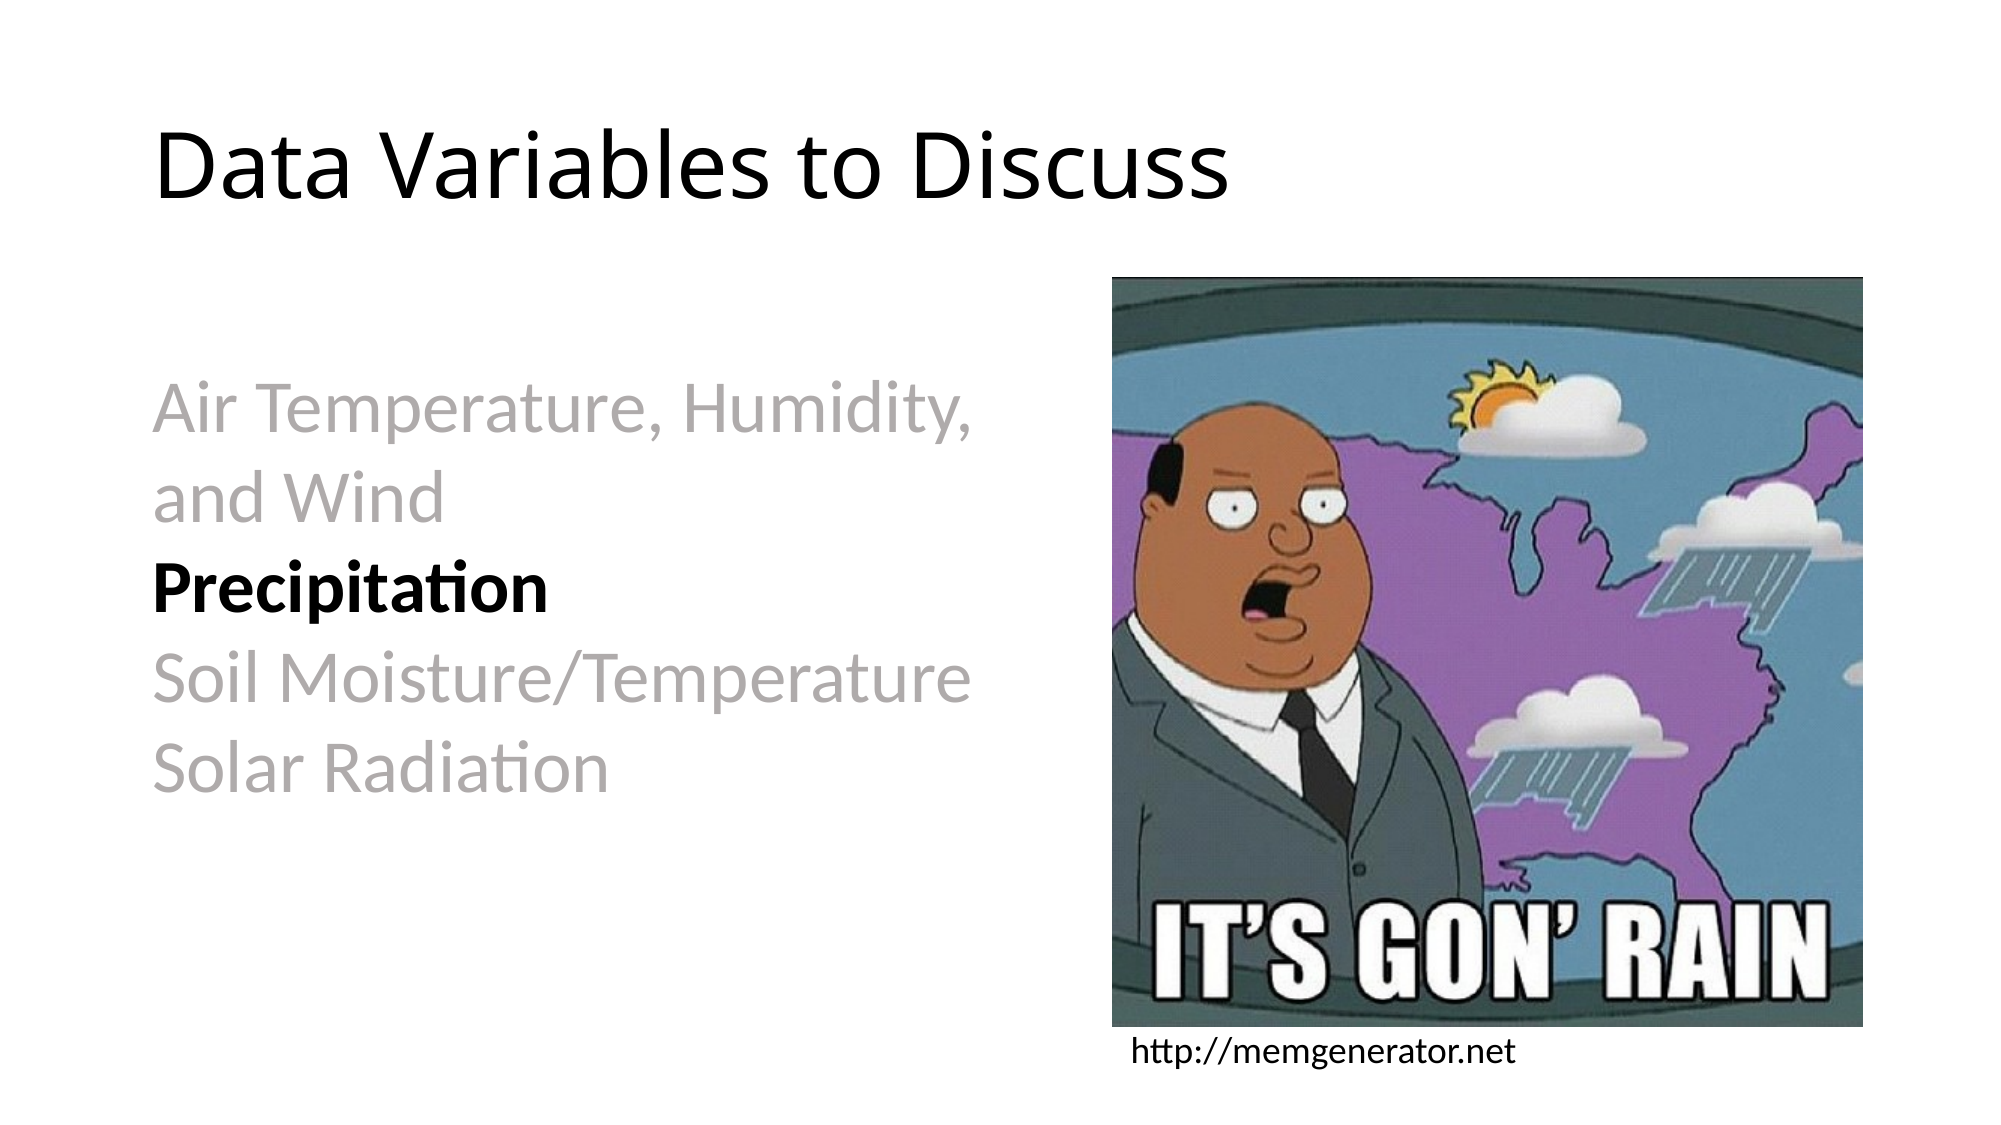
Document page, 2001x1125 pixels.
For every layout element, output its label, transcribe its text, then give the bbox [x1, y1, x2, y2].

text_box Air Temperature, Humidity, and Wind Precipitation Soil Moisture/Temperature Solar Radiation [137, 349, 1050, 815]
picture [1112, 277, 1863, 1027]
text_box http://memgenerator.net [1115, 1027, 1532, 1124]
title Data Variables to Discuss [137, 59, 1863, 278]
